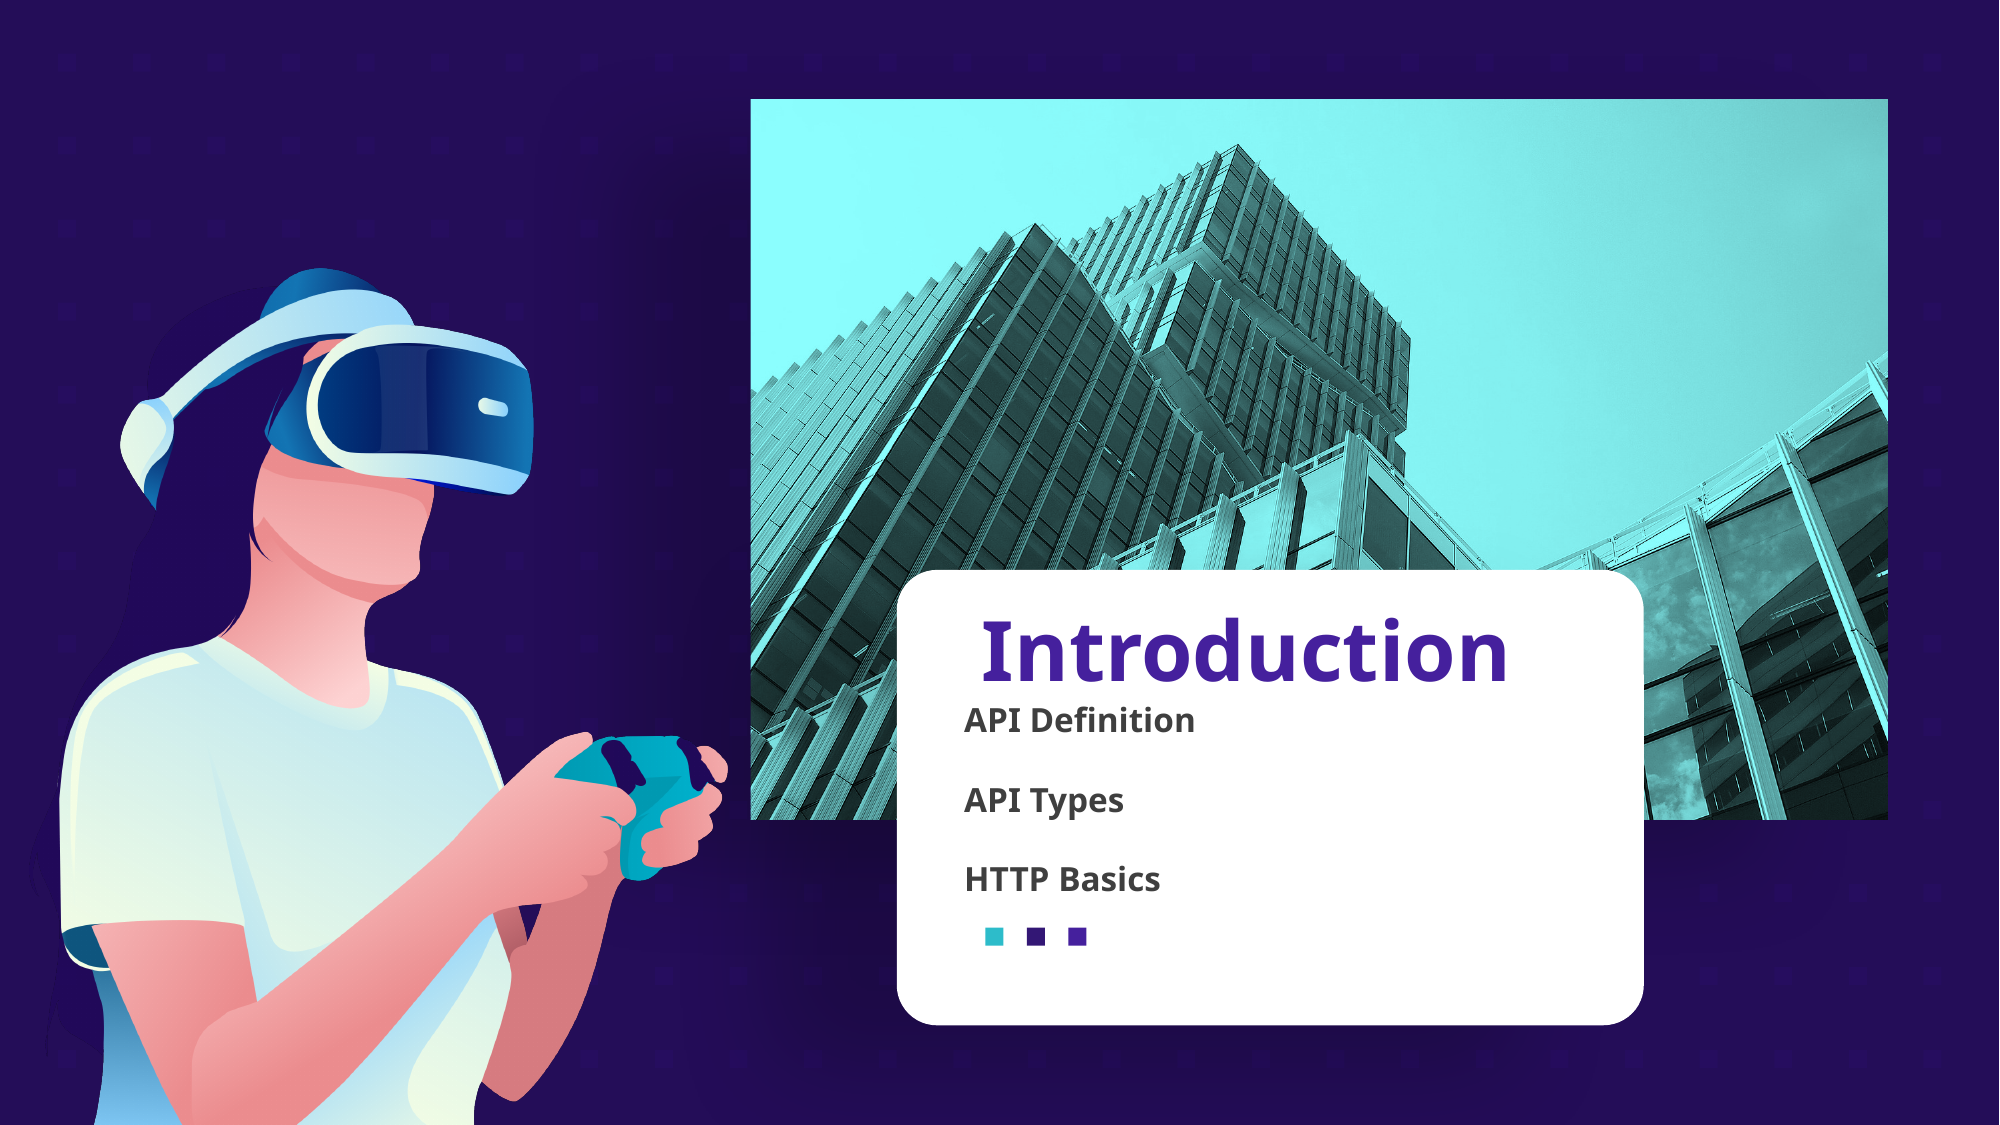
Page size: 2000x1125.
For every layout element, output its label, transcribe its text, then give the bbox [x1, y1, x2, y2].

picture [750, 99, 1888, 820]
text_box API Definition API Types HTTP Basics [964, 828, 1561, 939]
picture [29, 268, 728, 1125]
text_box [896, 828, 1644, 1026]
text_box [985, 927, 1087, 946]
